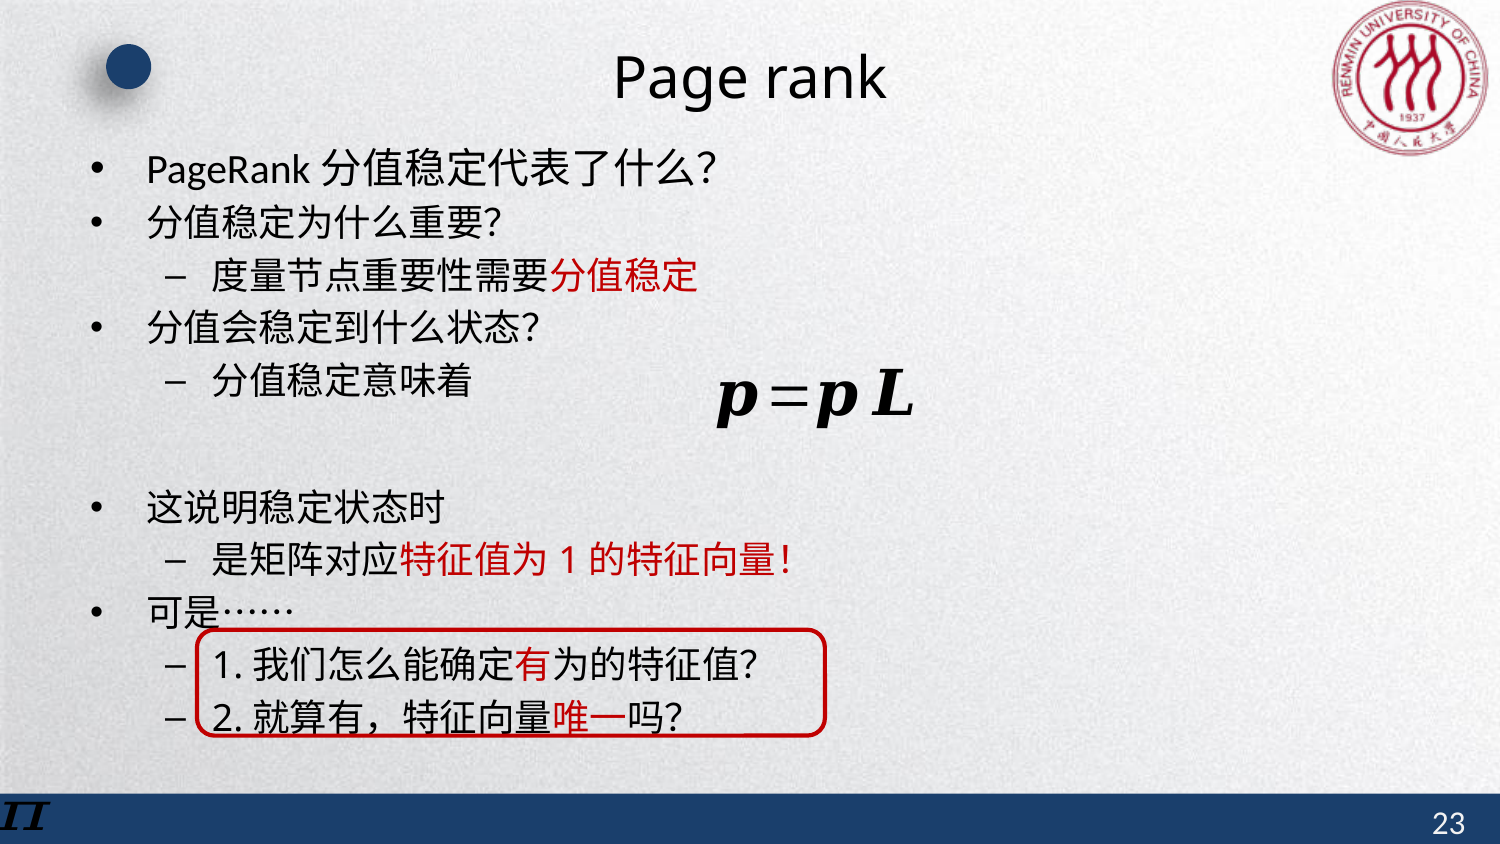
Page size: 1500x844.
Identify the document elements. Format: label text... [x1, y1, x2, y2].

text_box [194, 627, 828, 738]
title Page rank [75, 33, 1425, 116]
picture [0, 0, 1500, 793]
